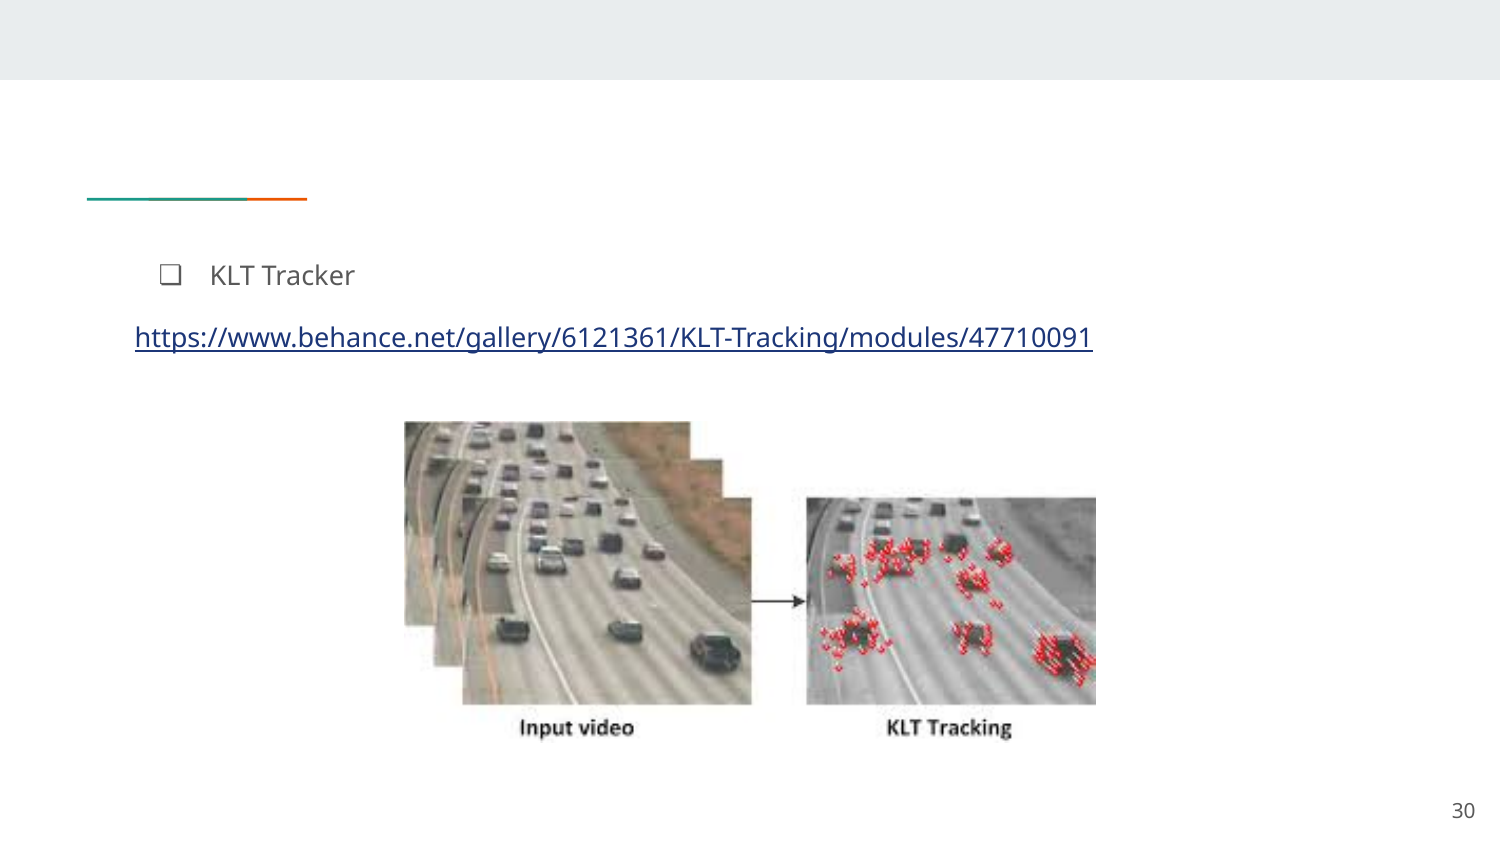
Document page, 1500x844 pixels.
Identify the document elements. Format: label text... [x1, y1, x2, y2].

list KLT Tracker https://www.behance.net/gallery/6121361/KLT-Tracking/modules/47710091 [119, 238, 1381, 712]
picture [404, 421, 1097, 743]
slide_number ‹#› [1400, 779, 1491, 844]
